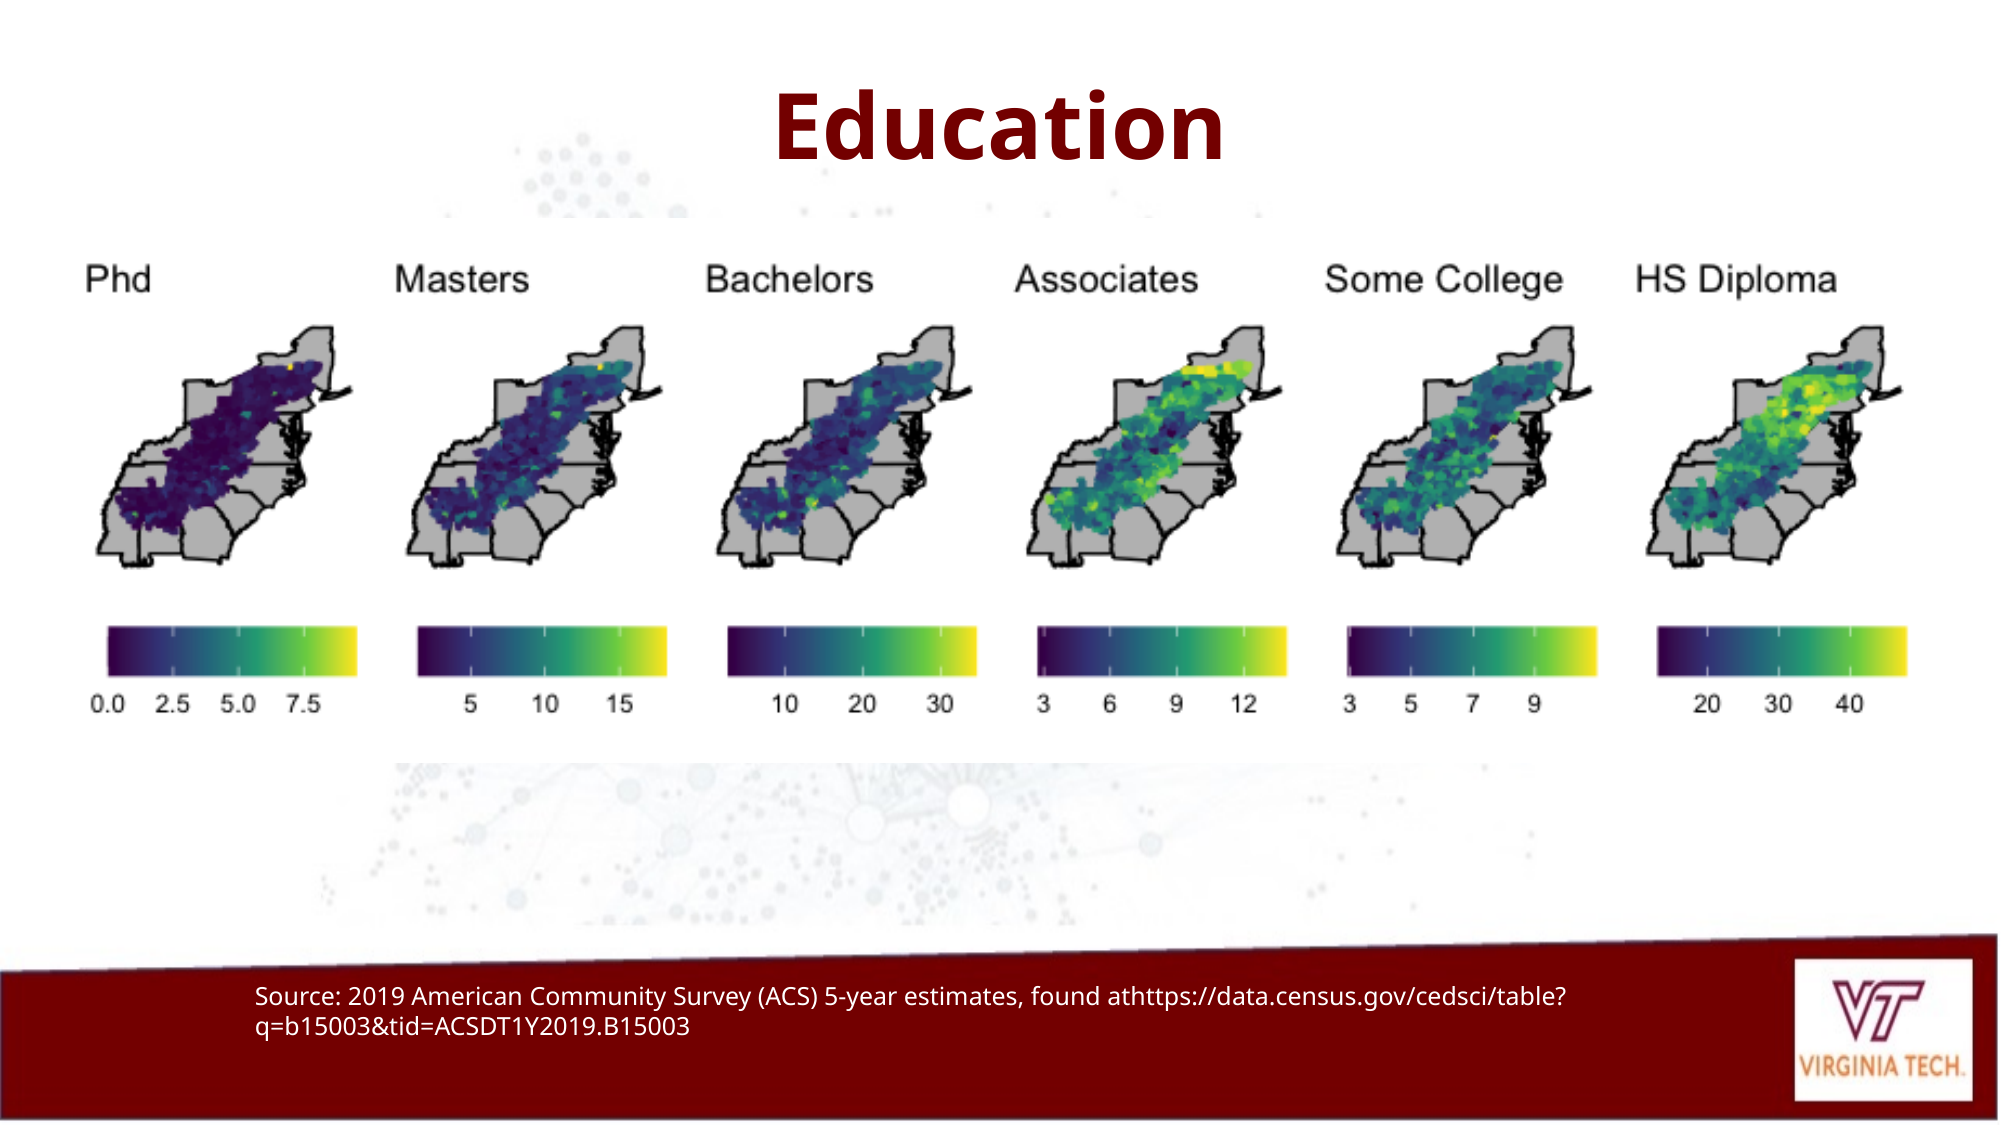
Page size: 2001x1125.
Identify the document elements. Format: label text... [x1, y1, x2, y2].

picture [0, 0, 2001, 1125]
title Education [137, 59, 1863, 218]
text_box Source: 2019 American Community Survey (ACS) 5-year estimates, found athttps://data.census.gov/cedsci/table?q=b15003&tid=ACSDT1Y2019.B15003 [240, 973, 1880, 1049]
